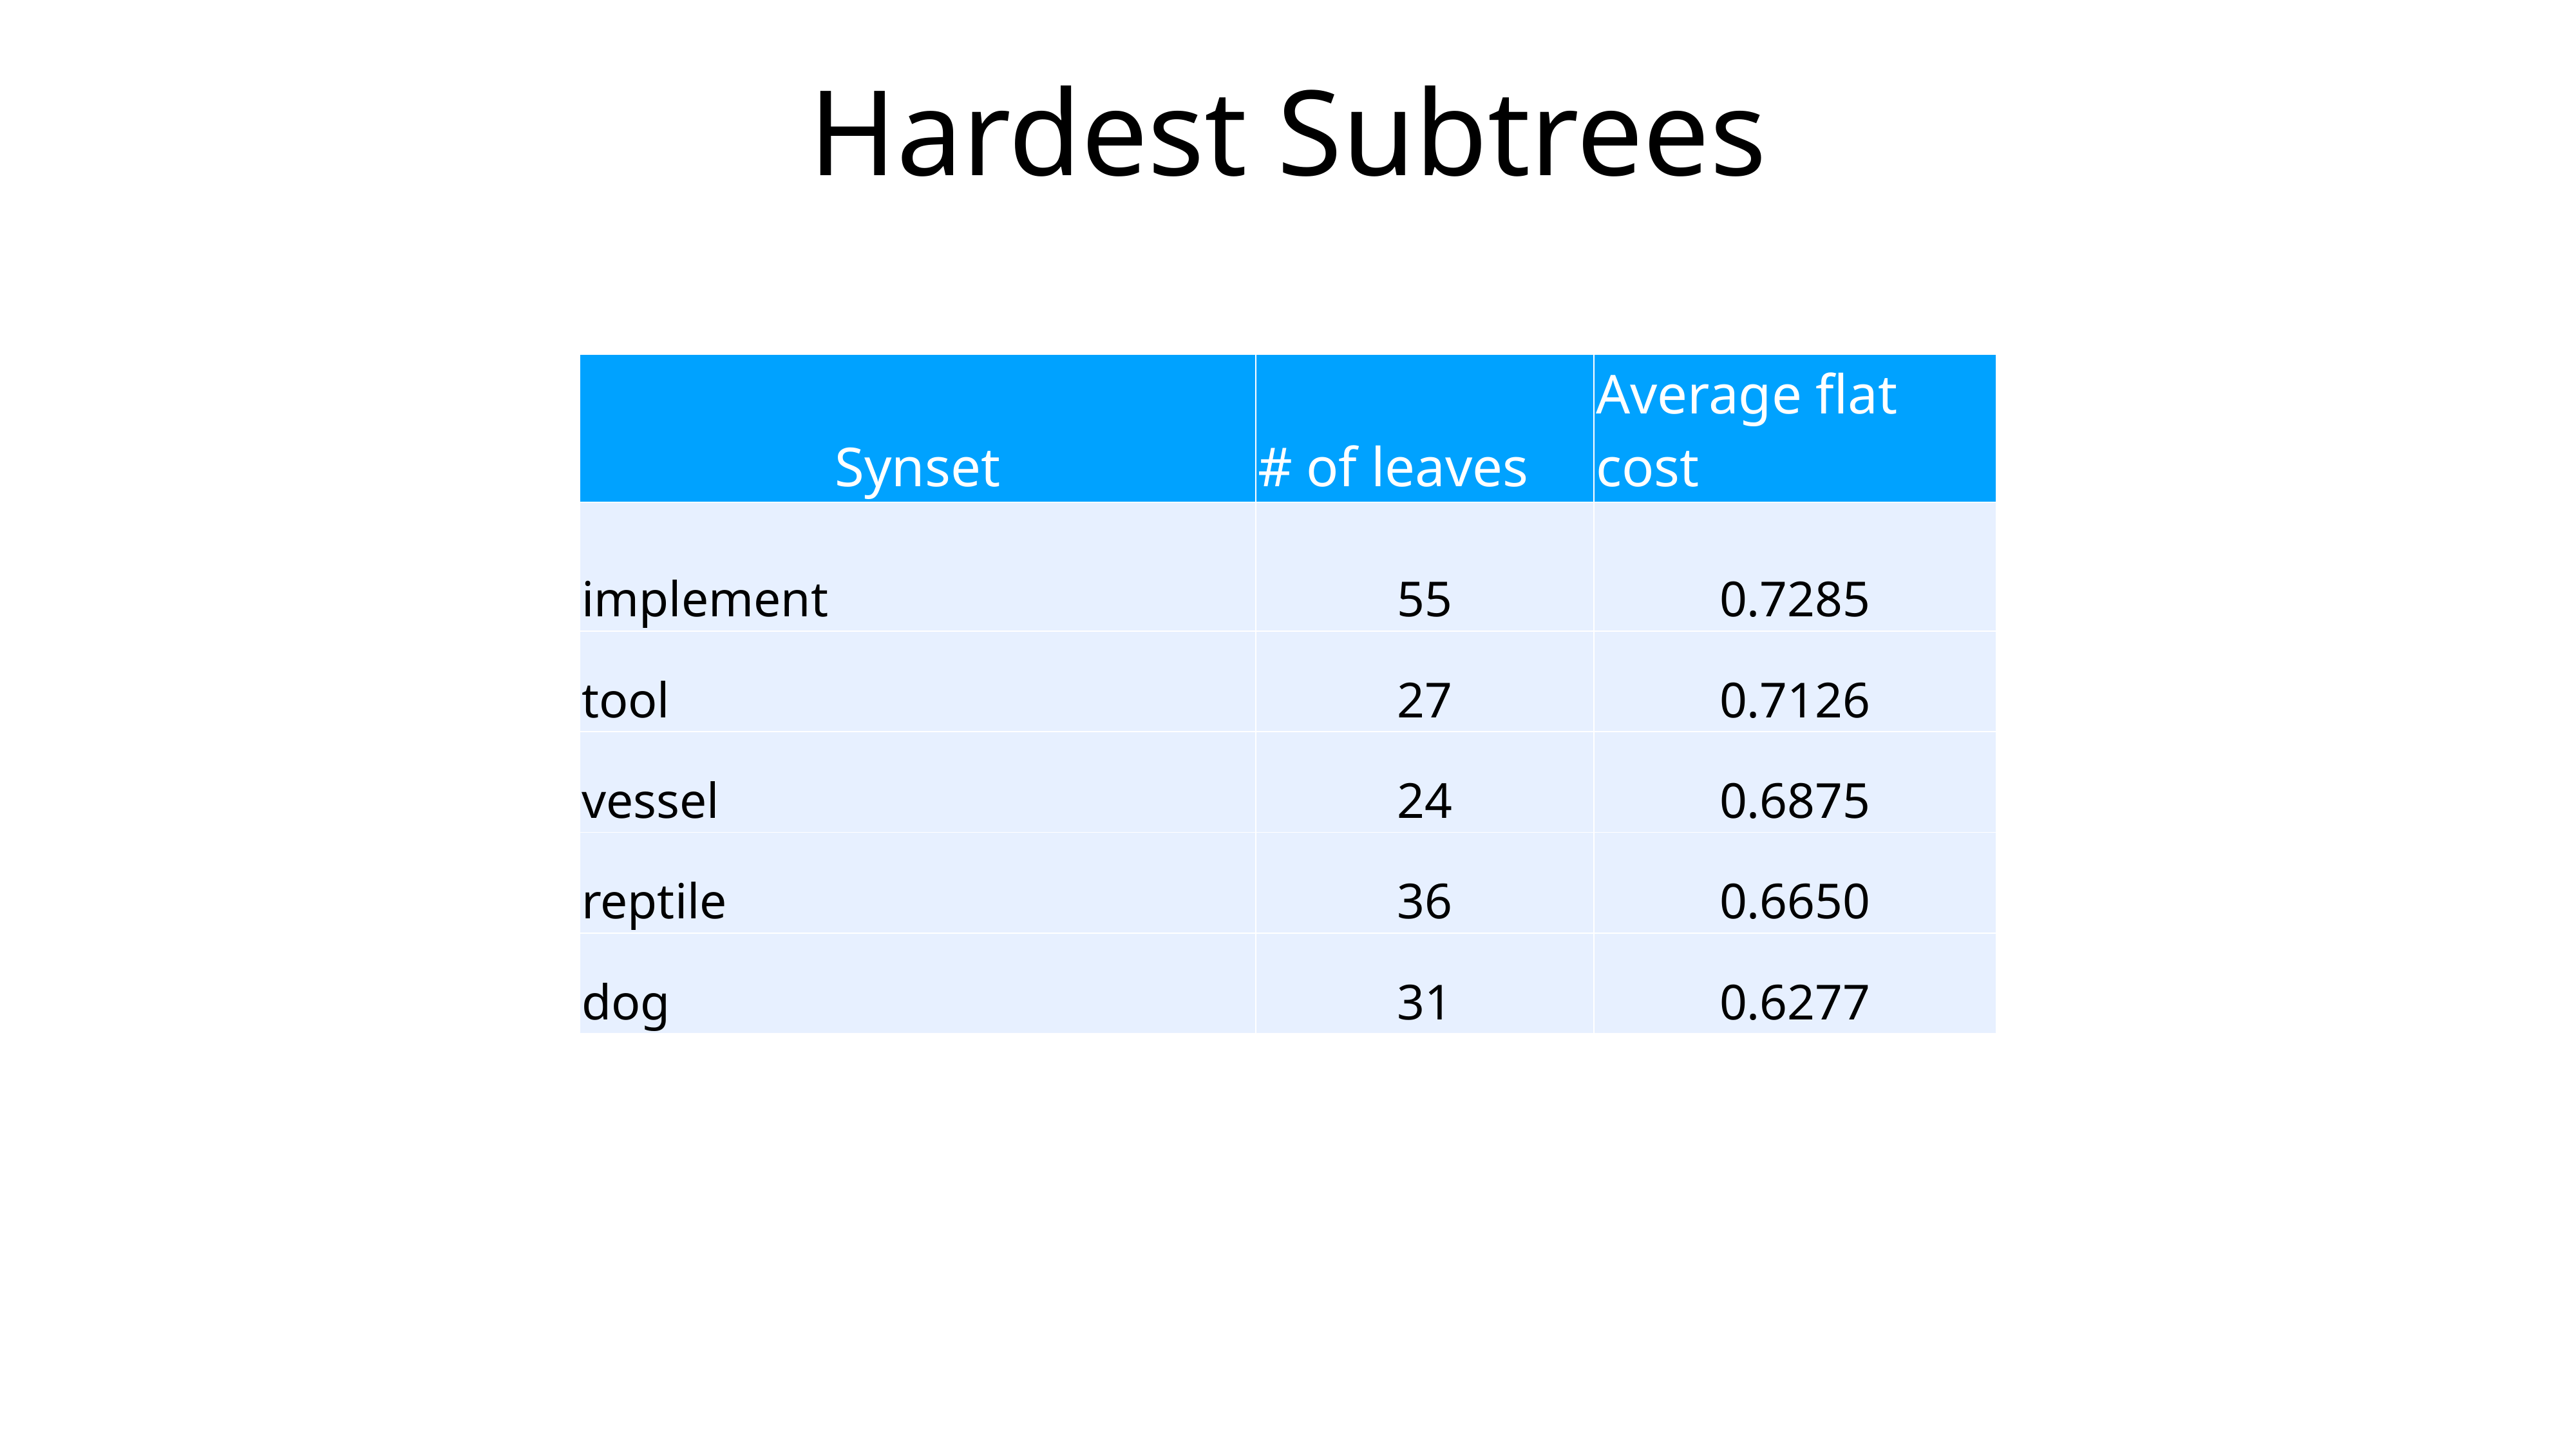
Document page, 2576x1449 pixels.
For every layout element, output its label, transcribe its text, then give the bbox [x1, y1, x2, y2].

table_cell dog [580, 934, 1255, 1033]
table_header Average flat cost [1595, 355, 1996, 502]
table_cell vessel [580, 732, 1255, 832]
table_header # of leaves [1256, 355, 1593, 502]
table_cell 24 [1256, 732, 1593, 832]
table_cell 36 [1256, 833, 1593, 933]
table_cell implement [580, 503, 1255, 630]
table_cell reptile [580, 833, 1255, 933]
table_cell 0.6650 [1595, 833, 1996, 933]
title Hardest Subtrees [418, 6, 2158, 249]
table_cell 0.6875 [1595, 732, 1996, 832]
table_cell 0.7285 [1595, 503, 1996, 630]
table_cell 0.7126 [1595, 632, 1996, 731]
table_cell 31 [1256, 934, 1593, 1033]
table_cell tool [580, 632, 1255, 731]
table_cell 0.6277 [1595, 934, 1996, 1033]
table_cell 27 [1256, 632, 1593, 731]
table_header Synset [580, 355, 1255, 502]
table_cell 55 [1256, 503, 1593, 630]
